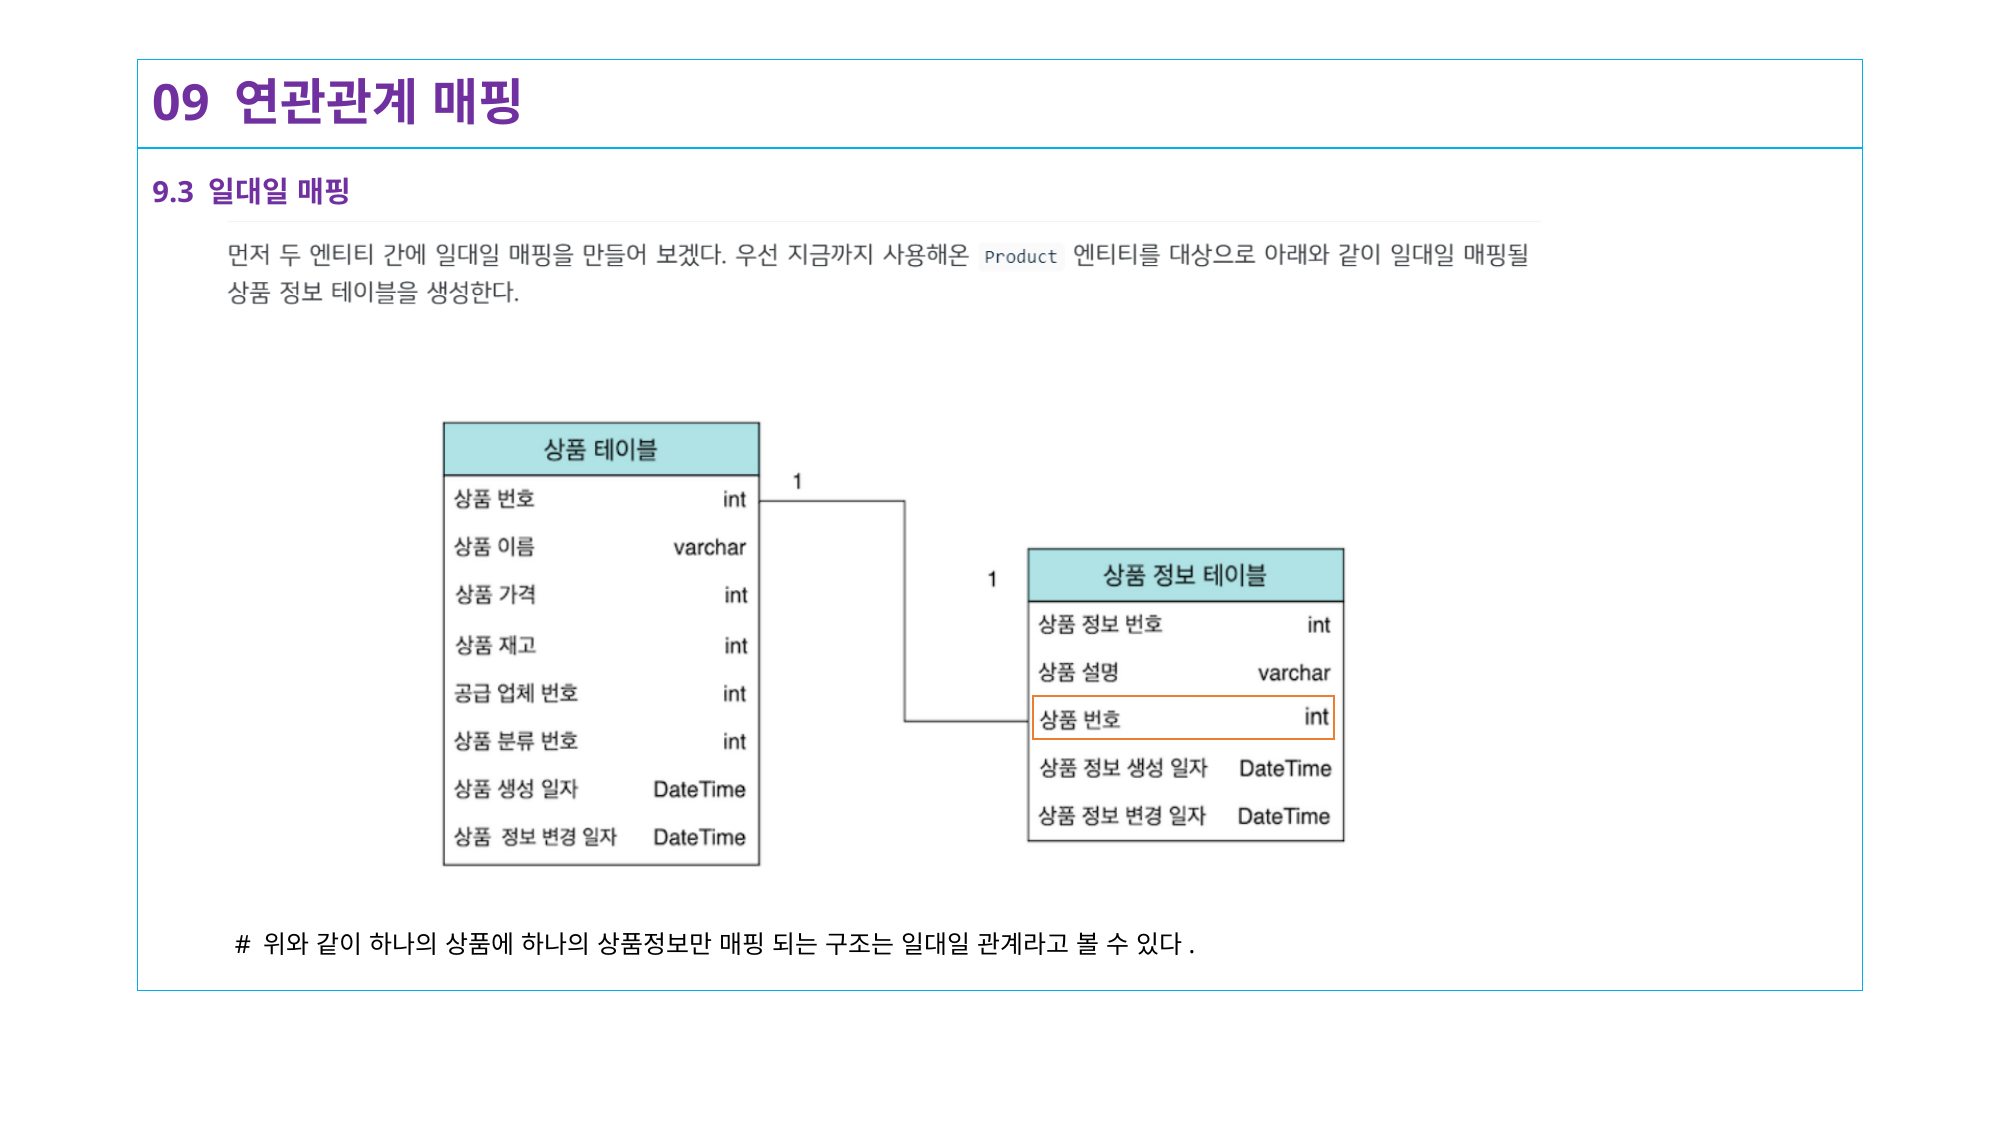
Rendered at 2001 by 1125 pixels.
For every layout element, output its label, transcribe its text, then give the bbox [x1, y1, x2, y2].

list 9.3 일대일 매핑 [137, 148, 1863, 991]
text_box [220, 220, 1542, 898]
text_box # 위와 같이 하나의 상품에 하나의 상품정보만 매핑 되는 구조는 일대일 관계라고 볼 수 있다. [220, 921, 1355, 967]
picture [1197, 695, 1335, 747]
title 09 연관관계 매핑 [137, 59, 1863, 148]
